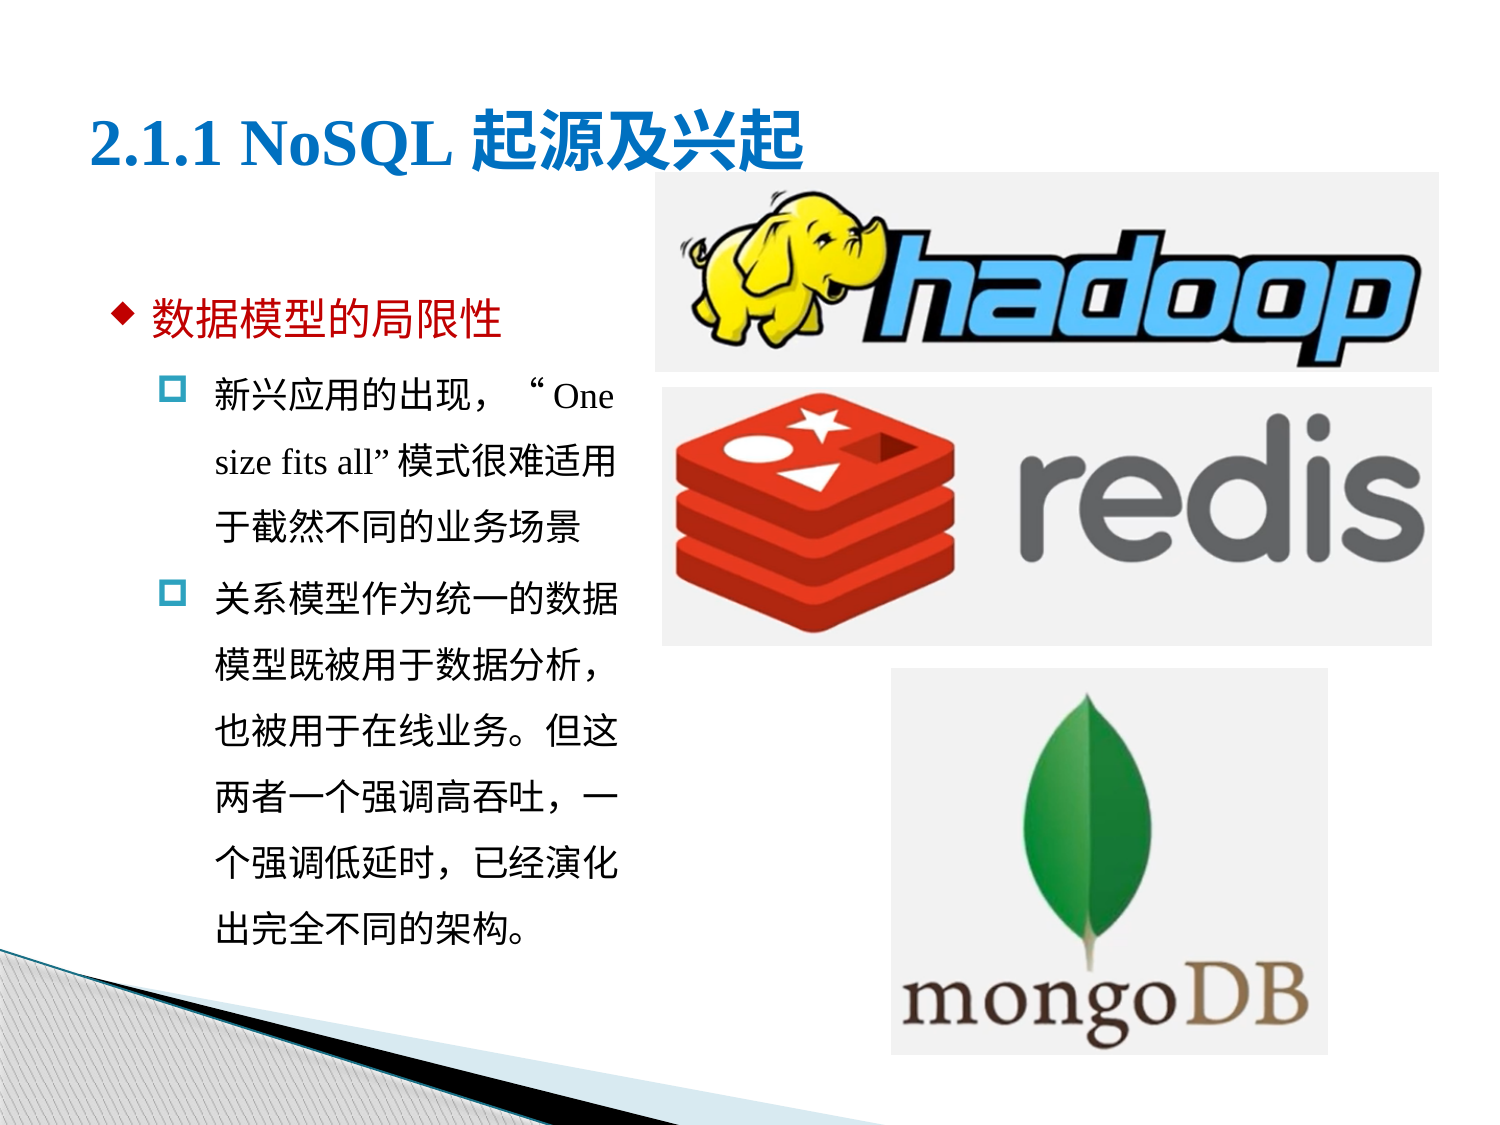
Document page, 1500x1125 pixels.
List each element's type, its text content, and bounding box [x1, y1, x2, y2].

picture [891, 668, 1328, 1055]
list 数据模型的局限性 新兴应用的出现，“One size fits all”模式很难适用于截然不同的业务场景 关系模型作为统一的数据模型既被用于数据分析，也被用于在线业务。但这两者一个强调高吞吐，一个强调低延时，已经演化出完全不同的架构。 [75, 257, 644, 1000]
picture [662, 387, 1432, 646]
picture [655, 172, 1439, 372]
title 2.1.1 NoSQL起源及兴起 [75, 45, 1400, 233]
